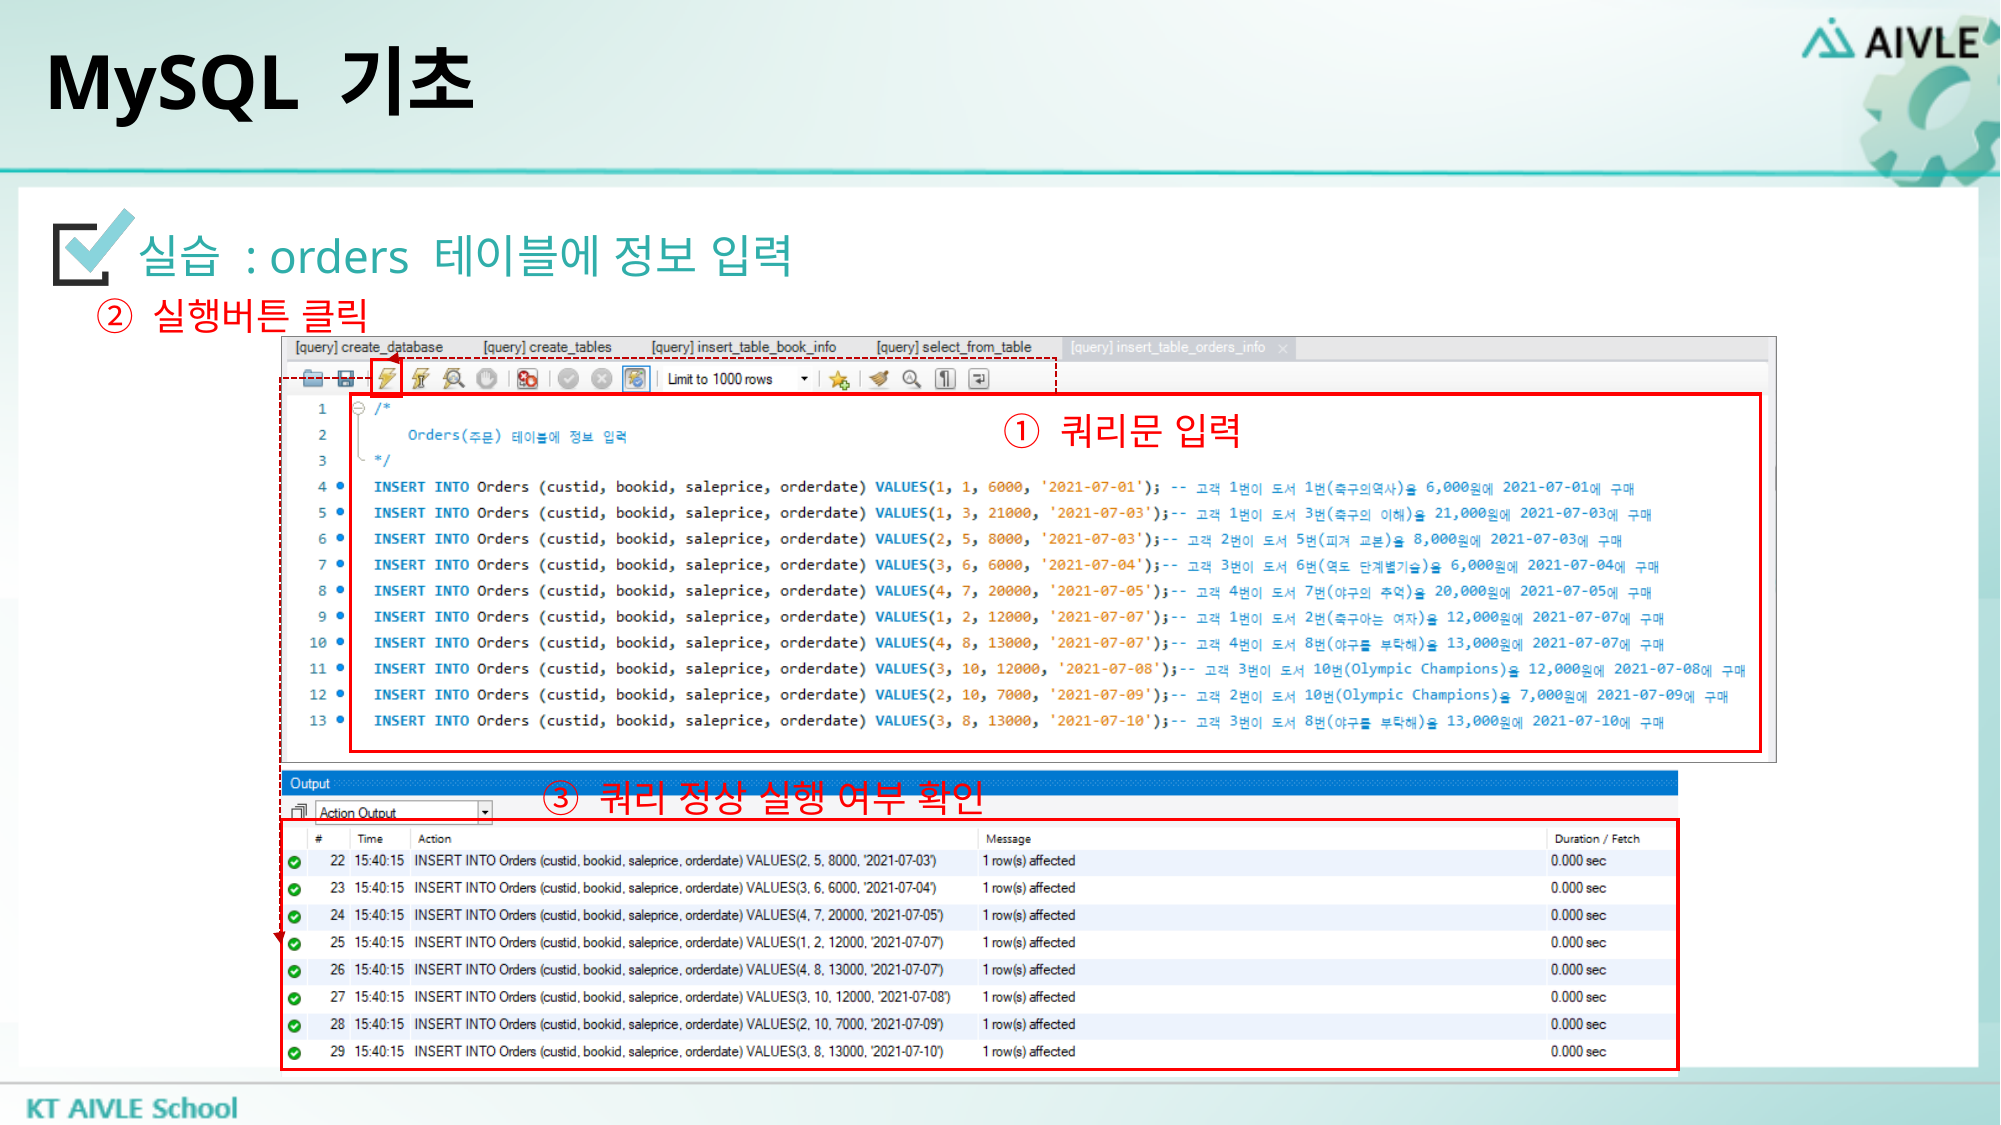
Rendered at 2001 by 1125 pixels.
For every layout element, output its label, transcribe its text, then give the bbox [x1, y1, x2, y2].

text_box 실습 : orders 테이블에 정보 입력 [135, 220, 703, 290]
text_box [280, 377, 373, 946]
title MySQL 기초 [29, 23, 1755, 147]
picture [0, 0, 2000, 1125]
text_box 실습 : orders 테이블에 정보 입력 [739, 220, 1935, 290]
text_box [703, 41, 739, 712]
text_box ② 실행버튼 클릭 [81, 285, 386, 346]
